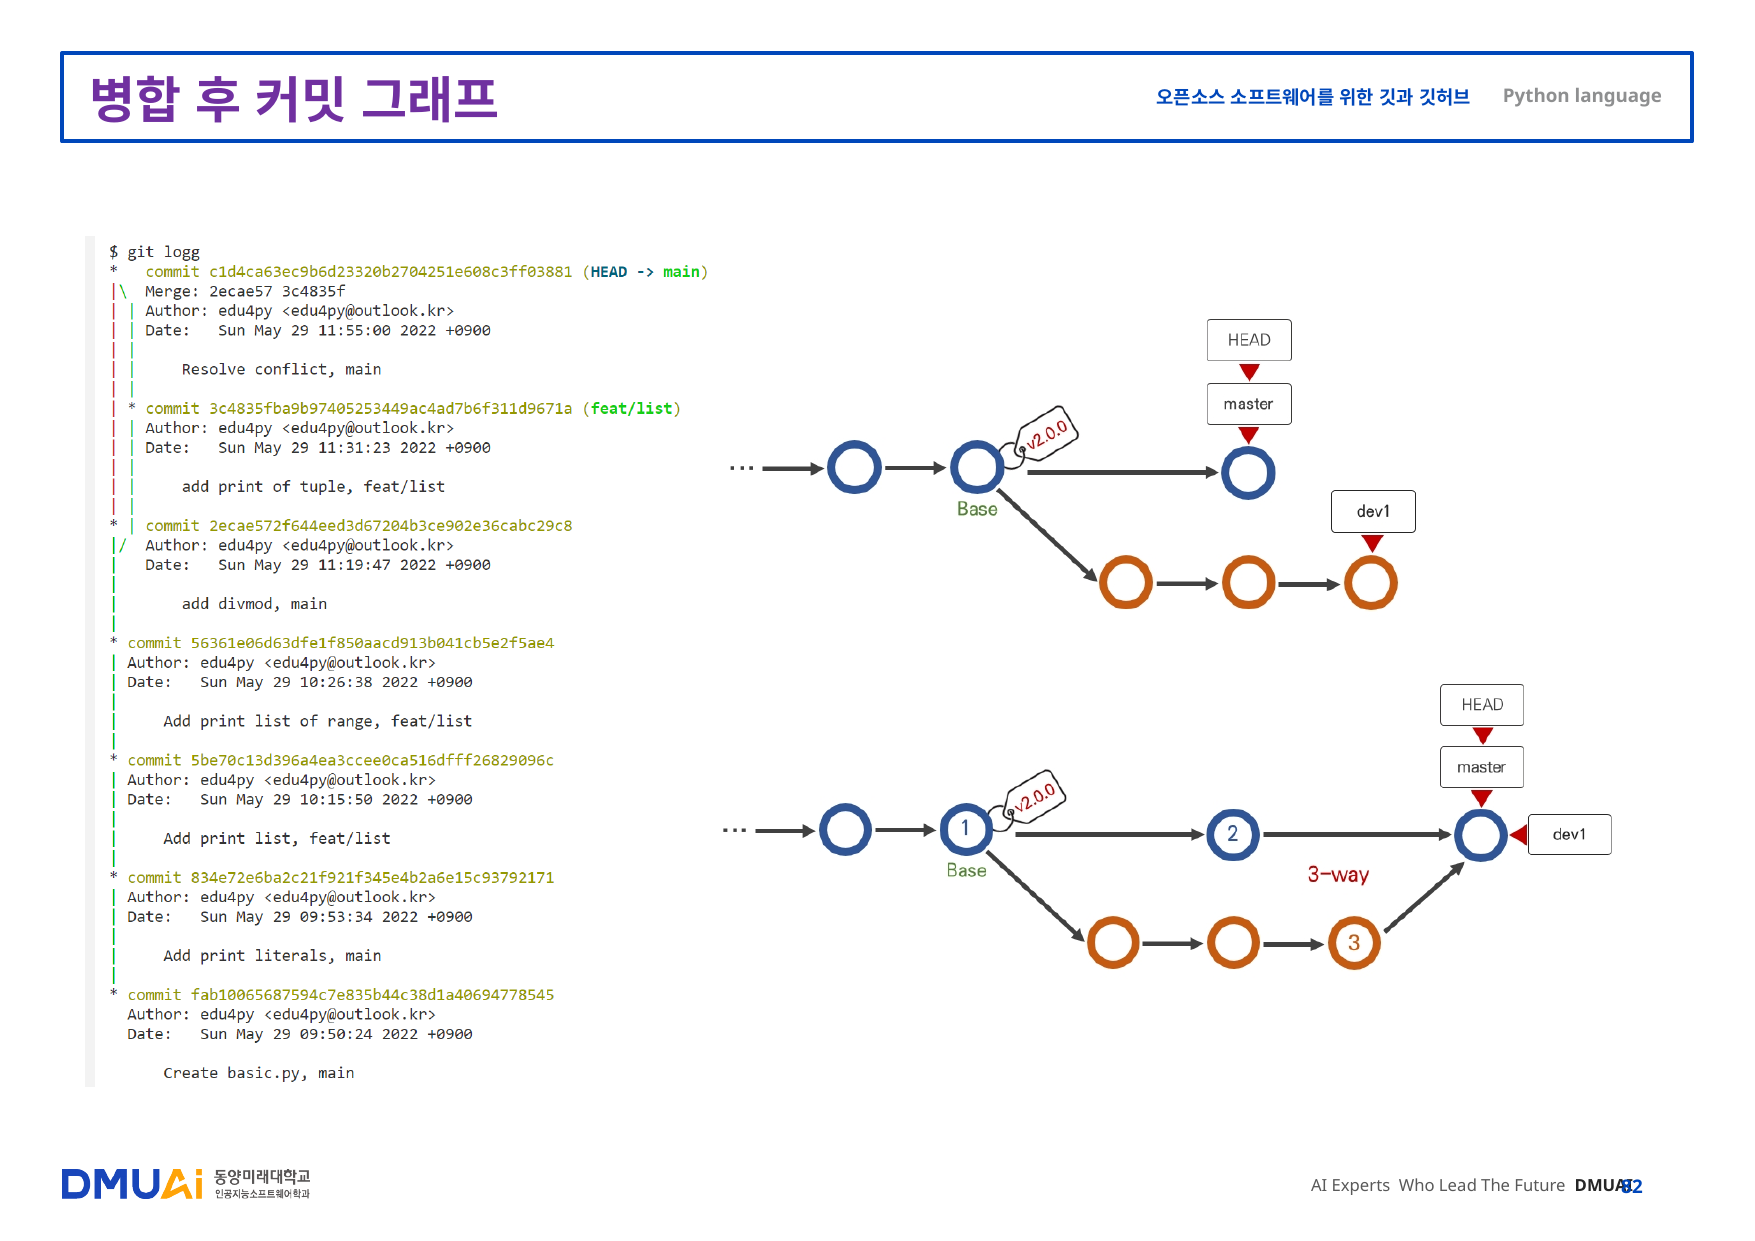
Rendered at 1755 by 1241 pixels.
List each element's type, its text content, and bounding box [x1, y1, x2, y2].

picture [85, 236, 1665, 1087]
title 병합 후 커밋 그래프 [72, 69, 1055, 128]
picture [62, 1169, 310, 1199]
